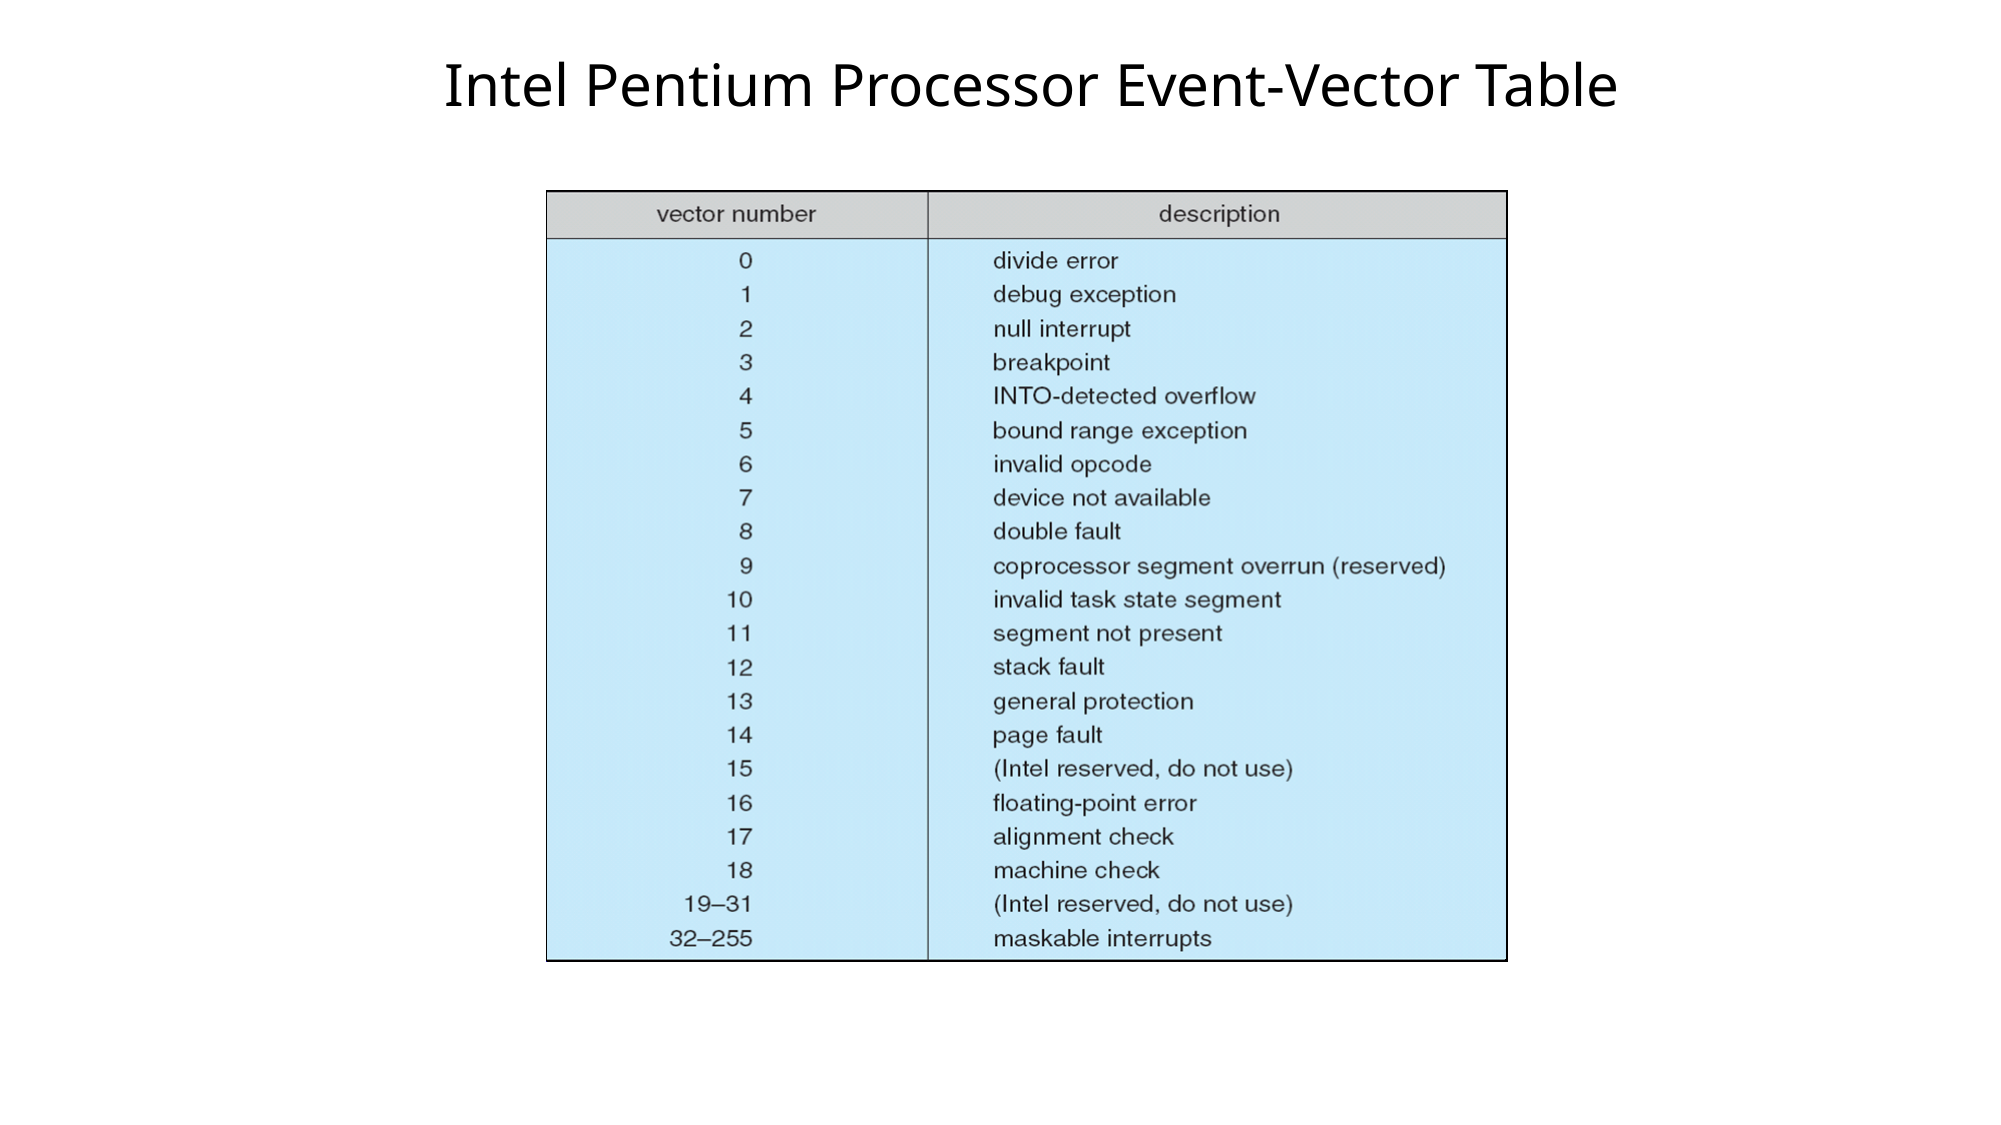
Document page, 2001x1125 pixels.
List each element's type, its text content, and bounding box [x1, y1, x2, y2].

title Intel Pentium Processor Event-Vector Table [429, 41, 1687, 134]
picture [546, 190, 1508, 962]
